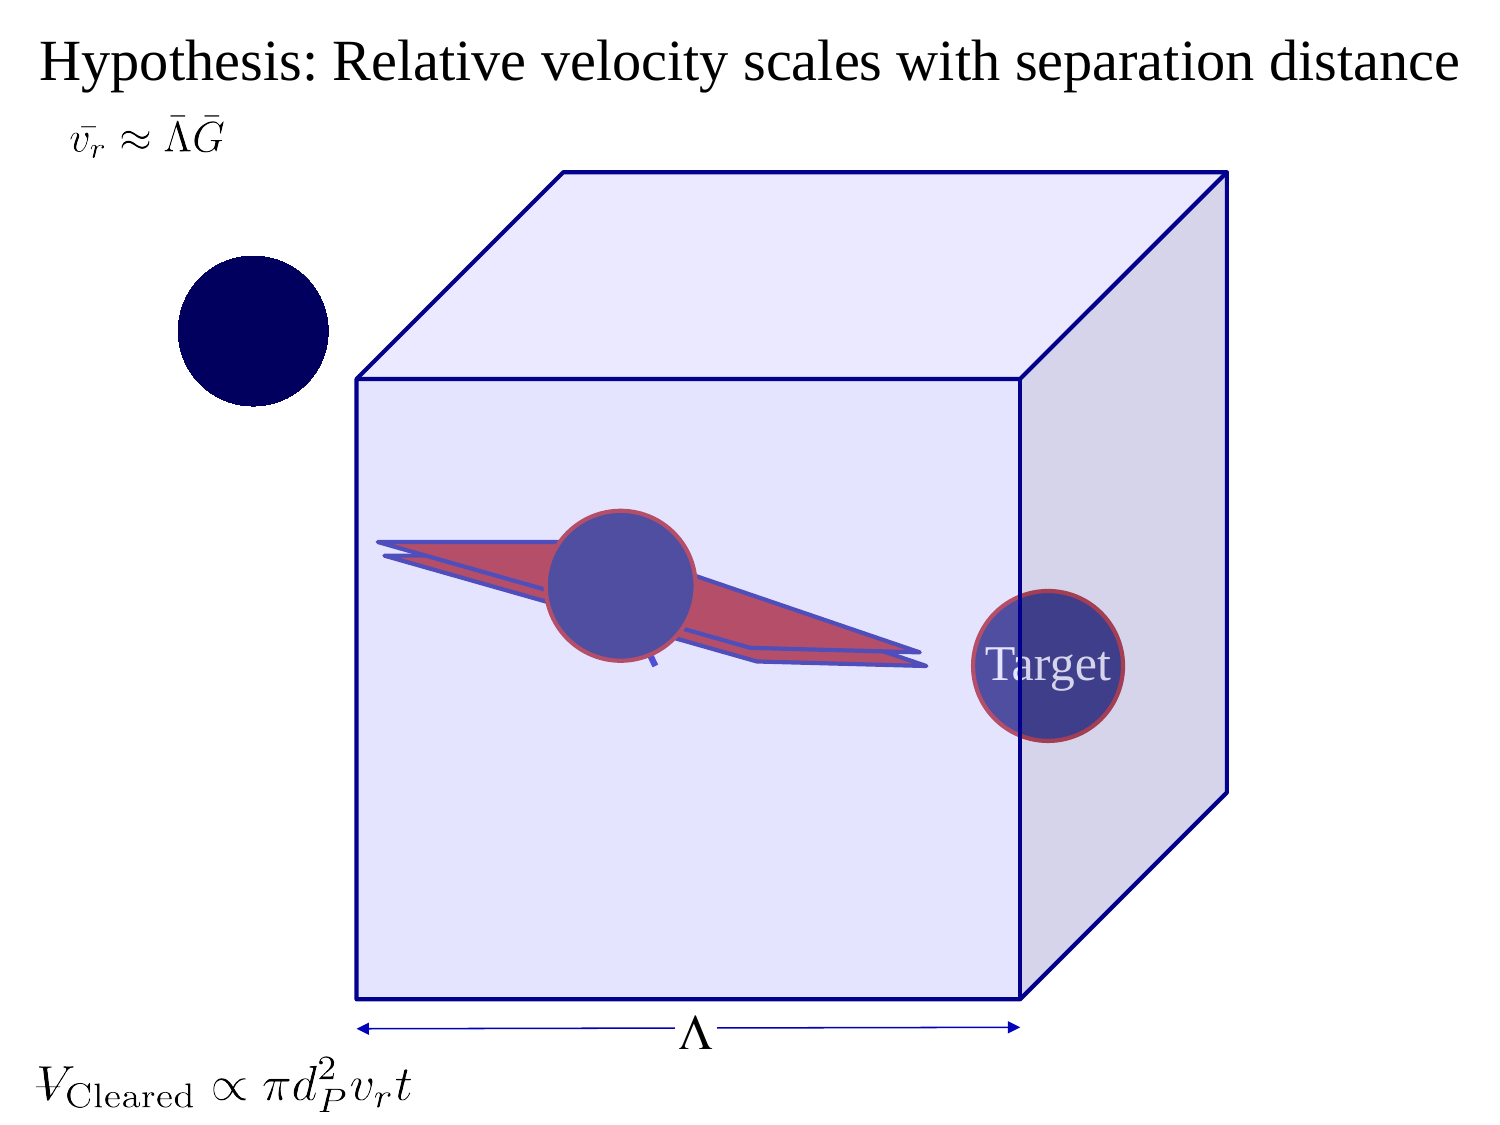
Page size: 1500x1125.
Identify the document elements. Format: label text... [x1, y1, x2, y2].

picture [36, 1056, 411, 1113]
text_box [354, 170, 1229, 1002]
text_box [356, 1009, 1021, 1055]
text_box [176, 253, 331, 409]
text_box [377, 541, 927, 667]
title pC*: A dimensionless measure of removal efficiency [364, 175, 1220, 376]
picture [69, 115, 224, 158]
text_box Hypothesis: Relative velocity scales with separation distance [24, 14, 1476, 99]
